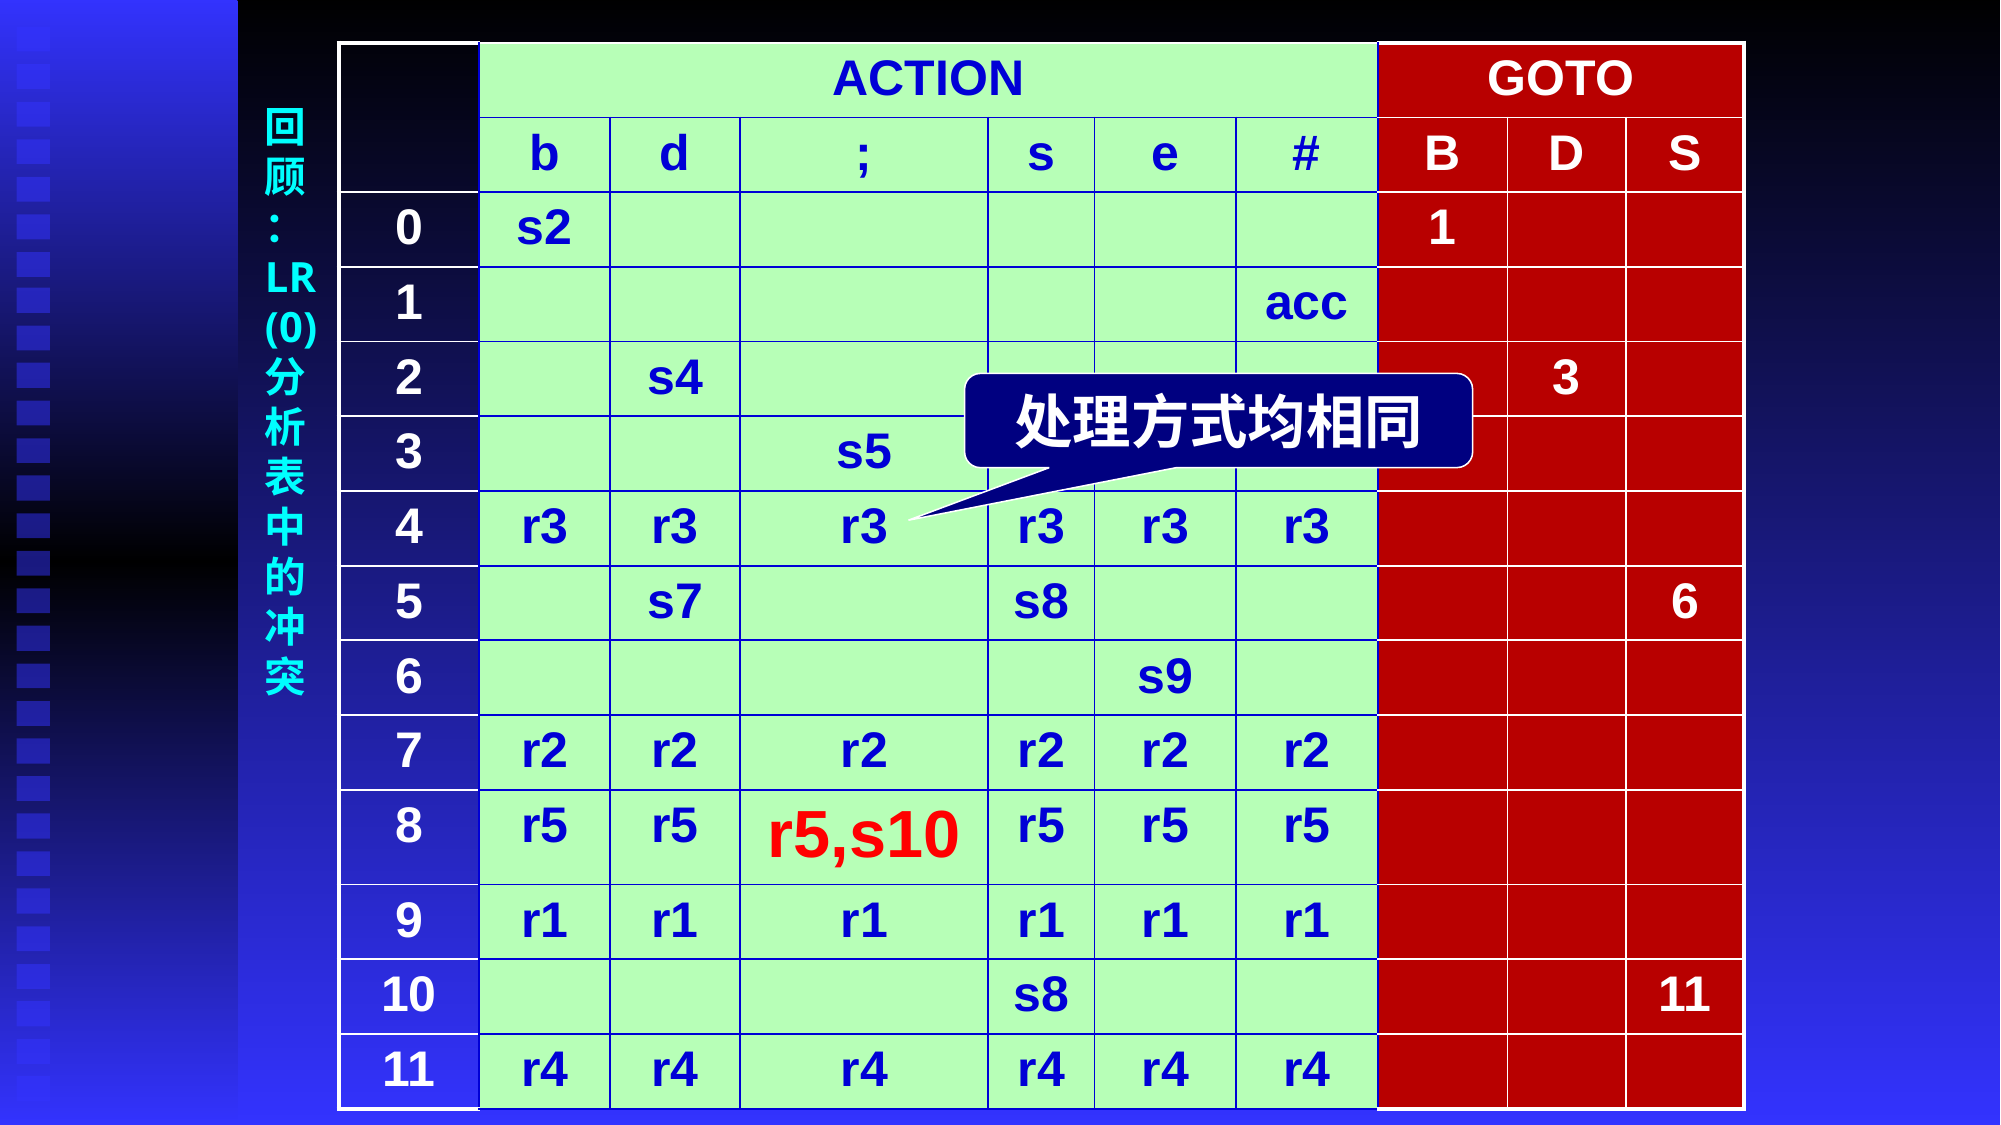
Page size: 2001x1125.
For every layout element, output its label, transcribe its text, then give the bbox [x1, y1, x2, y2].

table_cell [1508, 791, 1625, 884]
table_cell acc [1237, 268, 1377, 341]
table_cell [611, 960, 739, 1033]
table_cell [989, 468, 1045, 489]
table_cell [1508, 716, 1625, 789]
table_cell b [480, 118, 609, 191]
table_cell [1508, 1035, 1625, 1107]
table_cell r3 [989, 492, 1094, 565]
table_cell [1508, 885, 1625, 958]
table_cell r3 [1095, 492, 1235, 565]
table_cell 3 [1508, 342, 1625, 415]
table_cell s [989, 118, 1094, 191]
table_cell 11 [1627, 960, 1742, 1033]
table_cell d [611, 118, 739, 191]
table_cell # [1237, 118, 1377, 191]
table_cell 5 [341, 567, 478, 639]
table_cell [1627, 492, 1742, 565]
table_cell s8 [989, 567, 1094, 639]
table_cell r2 [989, 716, 1094, 789]
table_cell r1 [1237, 885, 1377, 958]
table_cell 1 [1379, 193, 1507, 266]
table_header [341, 45, 478, 191]
table_cell 2 [341, 342, 478, 415]
table_cell [989, 641, 1094, 714]
table_cell [1508, 641, 1625, 714]
table_cell 11 [341, 1035, 478, 1107]
table_cell [741, 641, 987, 714]
table_cell [1379, 960, 1507, 1033]
table_cell r1 [480, 885, 609, 958]
table_cell r2 [480, 716, 609, 789]
table_cell S [1627, 118, 1742, 191]
table_cell r3 [1237, 492, 1377, 565]
table_cell r5 [480, 791, 609, 884]
title 回顾：LR(0) 分析表中的冲突 [249, 113, 333, 688]
table_cell r4 [1237, 1035, 1377, 1108]
table_cell 6 [1627, 567, 1742, 639]
table_cell r4 [611, 1035, 739, 1108]
table_cell [741, 342, 987, 415]
table_cell [1508, 492, 1625, 565]
table_cell [1508, 567, 1625, 639]
table_cell [1095, 960, 1235, 1033]
table_cell [480, 342, 609, 415]
table_cell [1627, 716, 1742, 789]
table_cell 1 [341, 268, 478, 341]
table_cell [1508, 960, 1625, 1033]
table_cell r1 [611, 885, 739, 958]
table_cell [611, 268, 739, 341]
table_cell [1379, 268, 1507, 341]
table_cell 0 [341, 193, 478, 266]
table_cell r1 [989, 885, 1094, 958]
table_cell r2 [1095, 716, 1235, 789]
table_cell [1379, 492, 1507, 565]
table_cell [1379, 417, 1507, 490]
table_cell ; [741, 118, 987, 191]
table_cell [480, 417, 609, 490]
table_cell [741, 567, 987, 639]
table_cell [611, 641, 739, 714]
table_cell [1379, 641, 1507, 714]
table_cell [1627, 1035, 1742, 1107]
table_cell [1508, 417, 1625, 490]
table_cell 10 [341, 960, 478, 1033]
table_cell [741, 268, 987, 341]
table_cell [1095, 468, 1235, 490]
table_cell [1627, 417, 1742, 490]
table_cell [989, 268, 1094, 341]
table_cell 8 [341, 791, 478, 884]
table_cell s4 [611, 342, 739, 415]
table_cell s5 [741, 417, 987, 490]
table_cell [1237, 567, 1377, 639]
table_cell [1237, 960, 1377, 1033]
table_cell [741, 193, 987, 266]
table_cell [1508, 193, 1625, 266]
table_cell [1627, 885, 1742, 958]
table_cell e [1095, 118, 1235, 191]
table_cell r5,s10 [741, 791, 987, 884]
table_cell r4 [741, 1035, 987, 1108]
table_cell s7 [611, 567, 739, 639]
table_cell [1379, 1035, 1507, 1107]
table_cell s9 [1095, 641, 1235, 714]
table_cell [480, 567, 609, 639]
table_cell [1237, 193, 1377, 266]
table_cell [1095, 567, 1235, 639]
table_cell [1508, 268, 1625, 341]
table_cell [1379, 342, 1507, 415]
table_cell [1237, 641, 1377, 714]
table_cell 7 [341, 716, 478, 789]
table_cell [1379, 567, 1507, 639]
table_cell r1 [1095, 885, 1235, 958]
table_cell 6 [341, 641, 478, 714]
table_cell r4 [480, 1035, 609, 1108]
table_header GOTO [1379, 45, 1742, 117]
table_cell [480, 960, 609, 1033]
table_cell r2 [611, 716, 739, 789]
slide_number [1746, 1024, 1951, 1101]
table_cell [1237, 468, 1377, 490]
table_cell r3 [480, 492, 609, 565]
table_cell B [1379, 118, 1507, 191]
table_cell [480, 641, 609, 714]
table_cell [1627, 193, 1742, 266]
table_cell [1095, 193, 1235, 266]
table_cell 9 [341, 885, 478, 958]
table_cell r4 [1095, 1035, 1235, 1108]
table_cell r3 [741, 492, 987, 565]
table_cell [989, 342, 1094, 373]
table_cell [1627, 268, 1742, 341]
table_cell D [1508, 118, 1625, 191]
table_cell [989, 193, 1094, 266]
table_cell [1379, 716, 1507, 789]
table_cell r2 [741, 716, 987, 789]
table_cell [1379, 791, 1507, 884]
table_cell s2 [480, 193, 609, 266]
table_cell [1237, 342, 1377, 373]
table_cell [1379, 885, 1507, 958]
table_cell [1095, 342, 1235, 373]
table_cell [741, 960, 987, 1033]
table_cell r4 [989, 1035, 1094, 1108]
table_cell [611, 193, 739, 266]
table_cell [1627, 791, 1742, 884]
table_header ACTION [480, 44, 1377, 117]
table_cell s8 [989, 960, 1094, 1033]
table_cell r5 [989, 791, 1094, 884]
table_cell [480, 268, 609, 341]
table_cell [1627, 342, 1742, 415]
table_cell r5 [611, 791, 739, 884]
table_cell r3 [611, 492, 739, 565]
table_cell r5 [1095, 791, 1235, 884]
table_cell r2 [1237, 716, 1377, 789]
table_cell r5 [1237, 791, 1377, 884]
table_cell [1068, 484, 1094, 490]
text_box 处理方式均相同 [908, 373, 1473, 521]
table_cell 4 [341, 492, 478, 565]
table_cell r1 [741, 885, 987, 958]
table_cell 3 [341, 417, 478, 490]
table_cell [611, 417, 739, 490]
table_cell [1095, 268, 1235, 341]
table_cell [1627, 641, 1742, 714]
